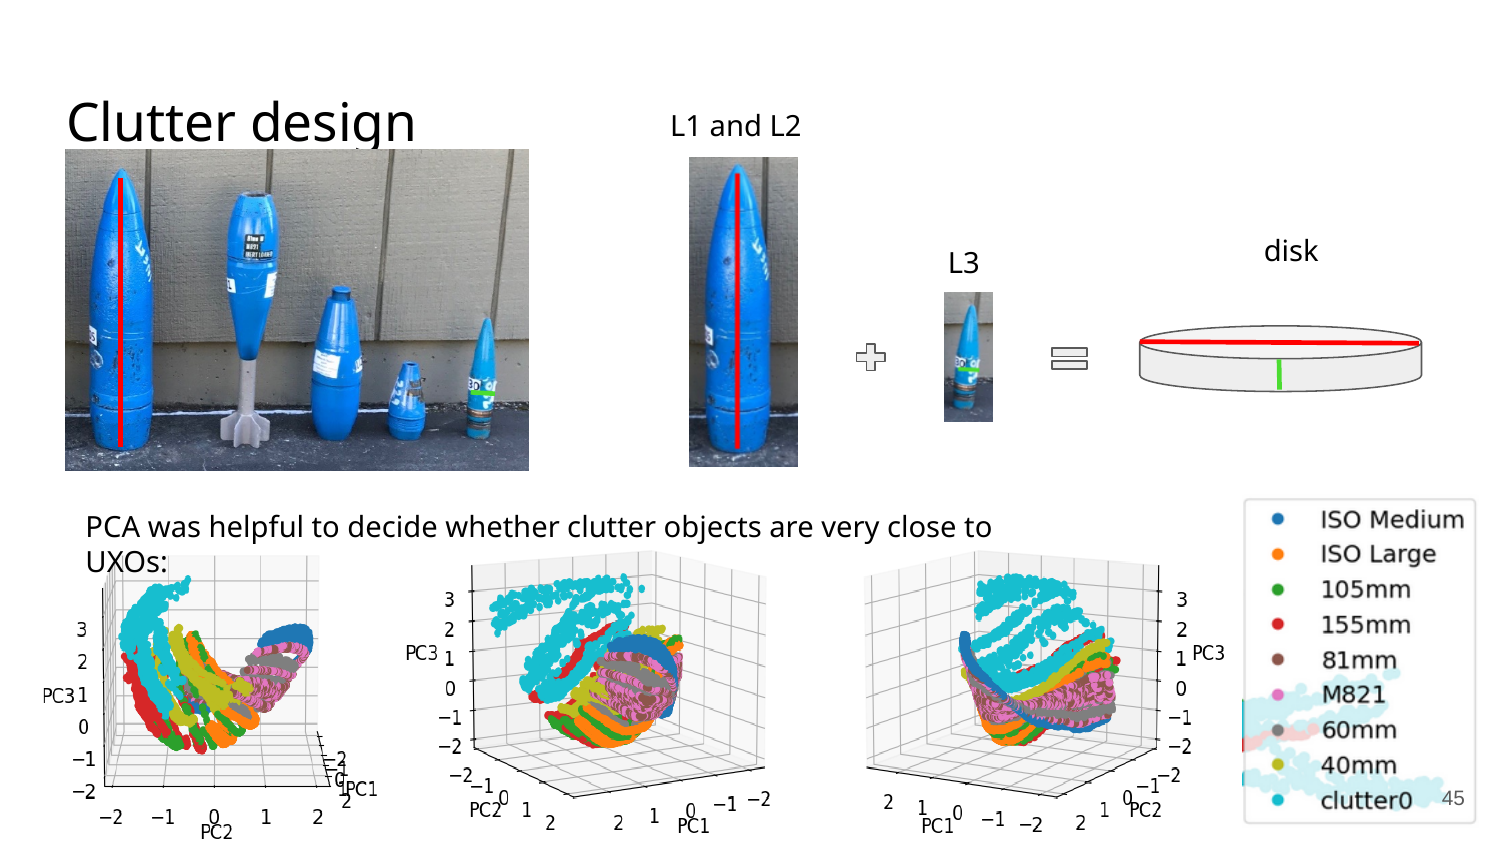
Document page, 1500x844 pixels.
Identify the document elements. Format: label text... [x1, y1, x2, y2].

picture [24, 492, 1479, 844]
picture [688, 157, 798, 468]
text_box [1051, 360, 1088, 370]
text_box PCA was helpful to decide whether clutter objects are very close to UXOs: [70, 493, 1030, 531]
picture [64, 148, 529, 472]
picture [944, 292, 993, 423]
text_box L1 and L2 [655, 91, 823, 157]
text_box L3 [933, 229, 1030, 295]
text_box [1051, 348, 1088, 357]
text_box [1139, 348, 1422, 392]
text_box [856, 344, 886, 371]
title Clutter design [51, 72, 1449, 167]
text_box disk [1248, 217, 1346, 283]
